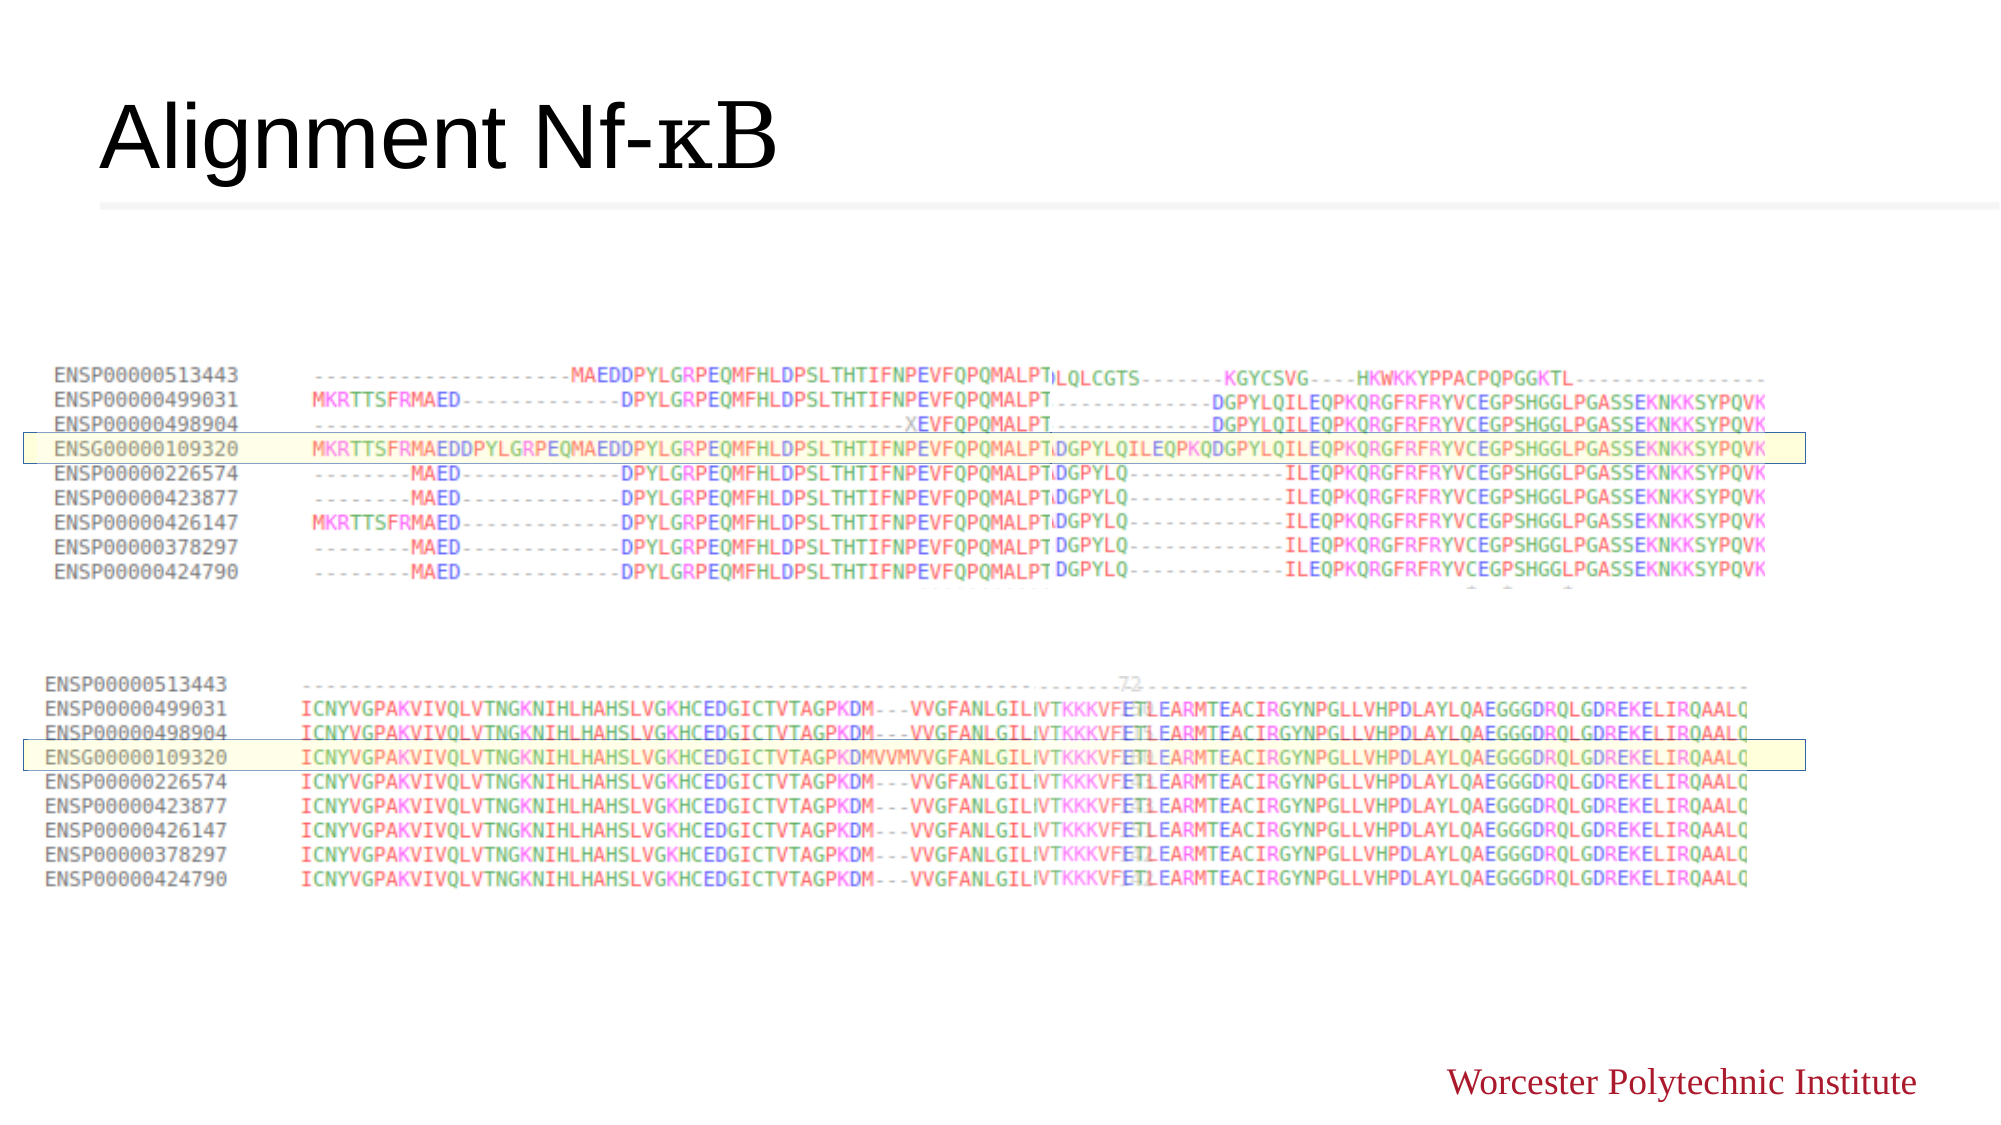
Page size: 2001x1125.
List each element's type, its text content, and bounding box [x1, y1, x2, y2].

text_box [1770, 432, 1806, 464]
text_box [23, 432, 31, 464]
title Alignment Nf-κB [99, 44, 1900, 233]
text_box [1752, 739, 1806, 771]
picture [37, 360, 1765, 589]
picture [27, 674, 1747, 901]
